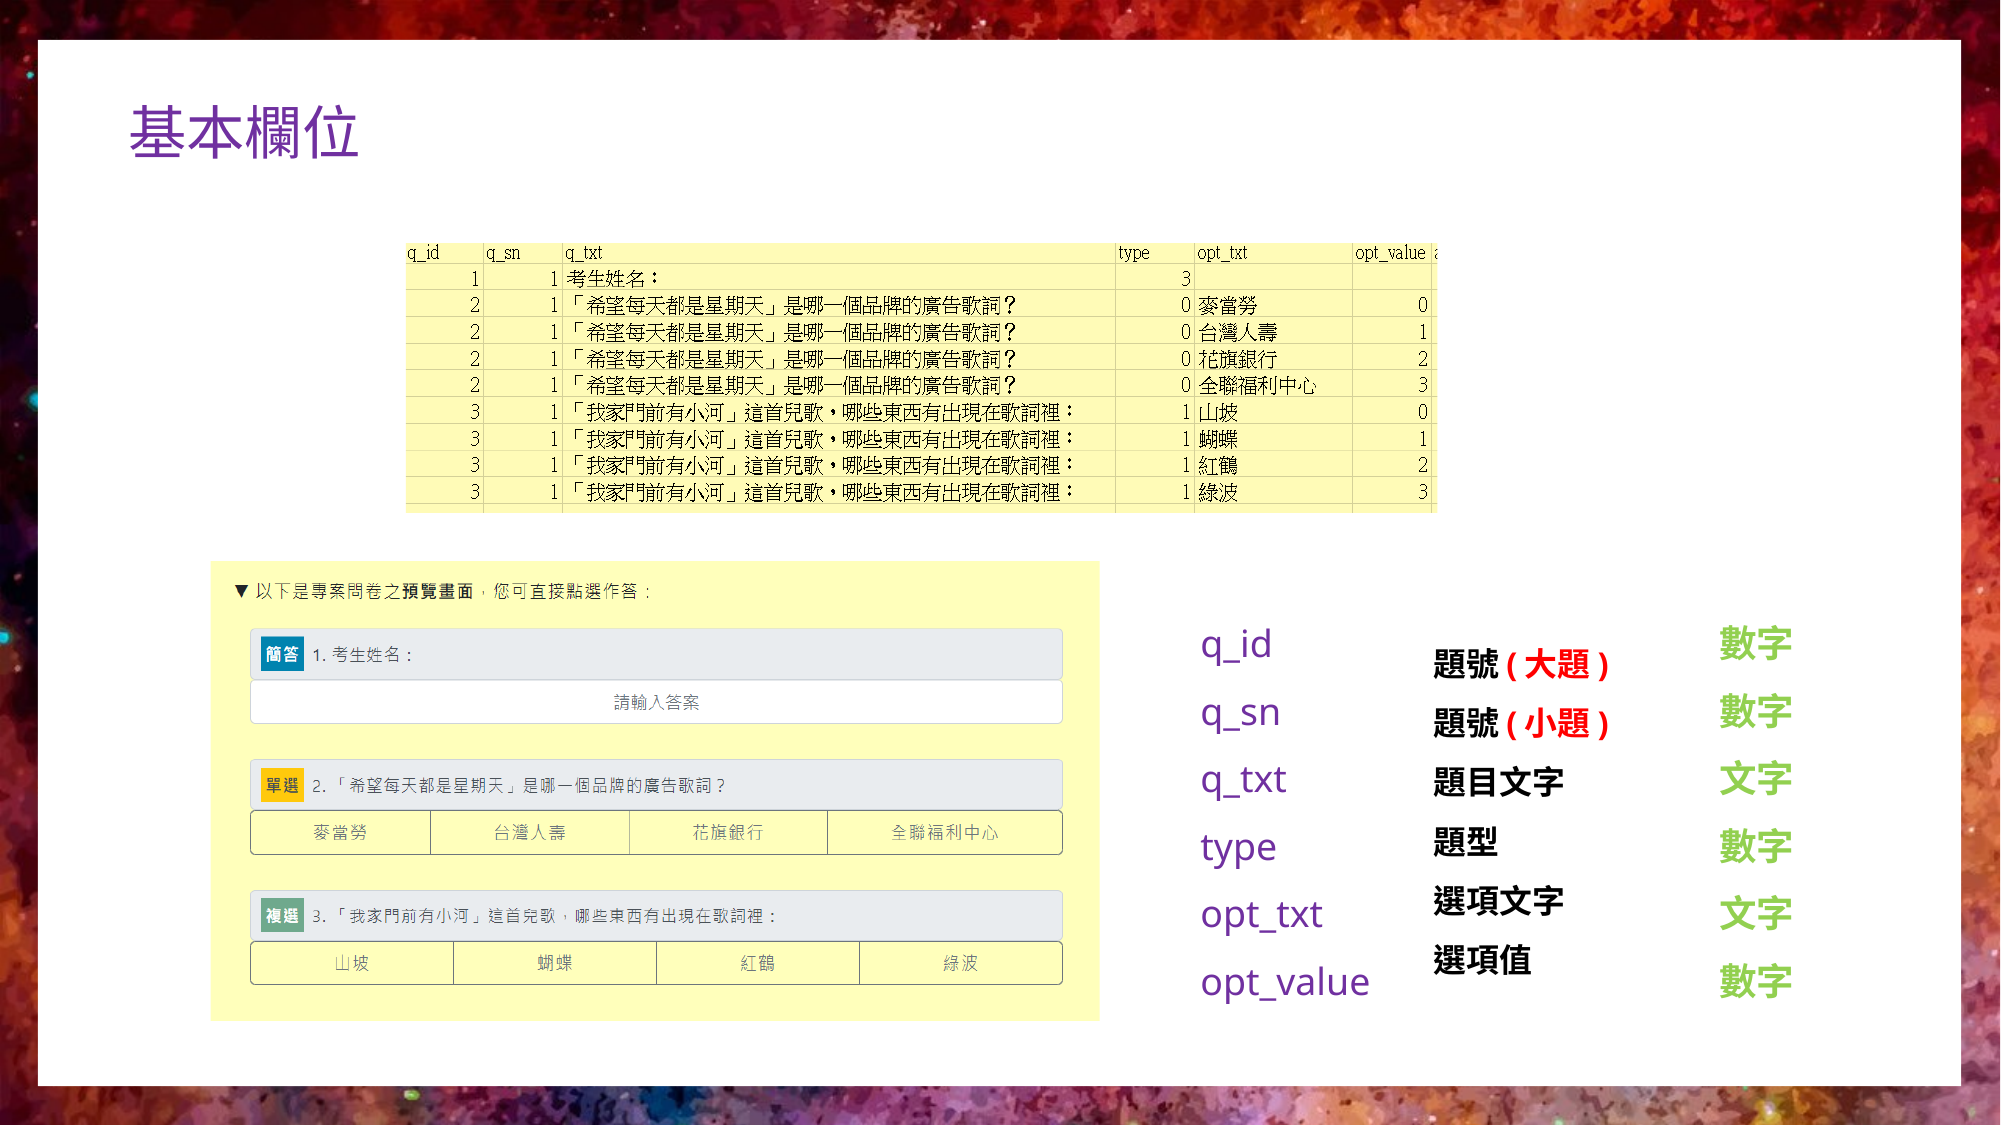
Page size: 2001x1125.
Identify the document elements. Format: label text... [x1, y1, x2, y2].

text_box q_id q_sn q_txt type opt_txt opt_value [1185, 580, 1396, 1021]
text_box 題號(大題) 題號(小題) 題目文字 題型 選項文字 選項值 [1418, 581, 1629, 1022]
text_box 數字 數字 文字 數字 文字 數字 [1651, 580, 1862, 1021]
picture [0, 0, 2001, 1125]
title 基本欄位 [113, 76, 1887, 194]
